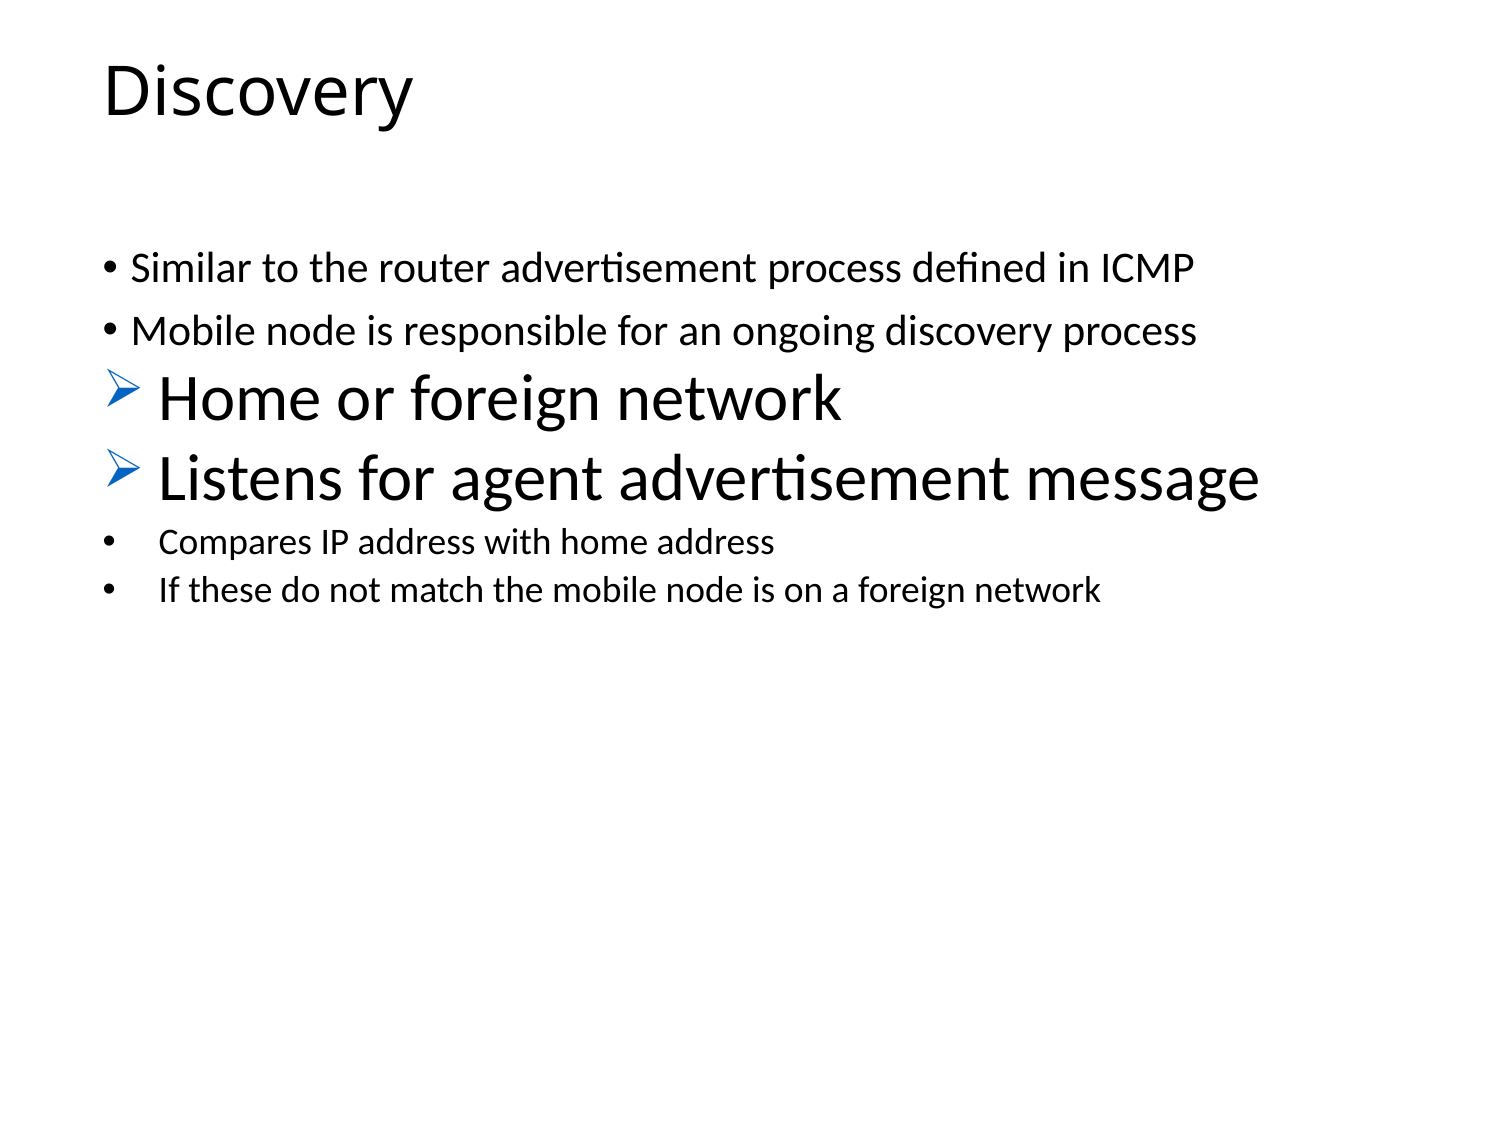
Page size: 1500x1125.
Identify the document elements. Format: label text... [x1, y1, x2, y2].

list Similar to the router advertisement process defined in ICMP Mobile node is responsible for an ongoing discovery process Home or foreign network Listens for agent advertisement message Compares IP address with home address If these do not match the mobile node is on a foreign network [87, 237, 1438, 1125]
title Discovery [87, 0, 1438, 187]
